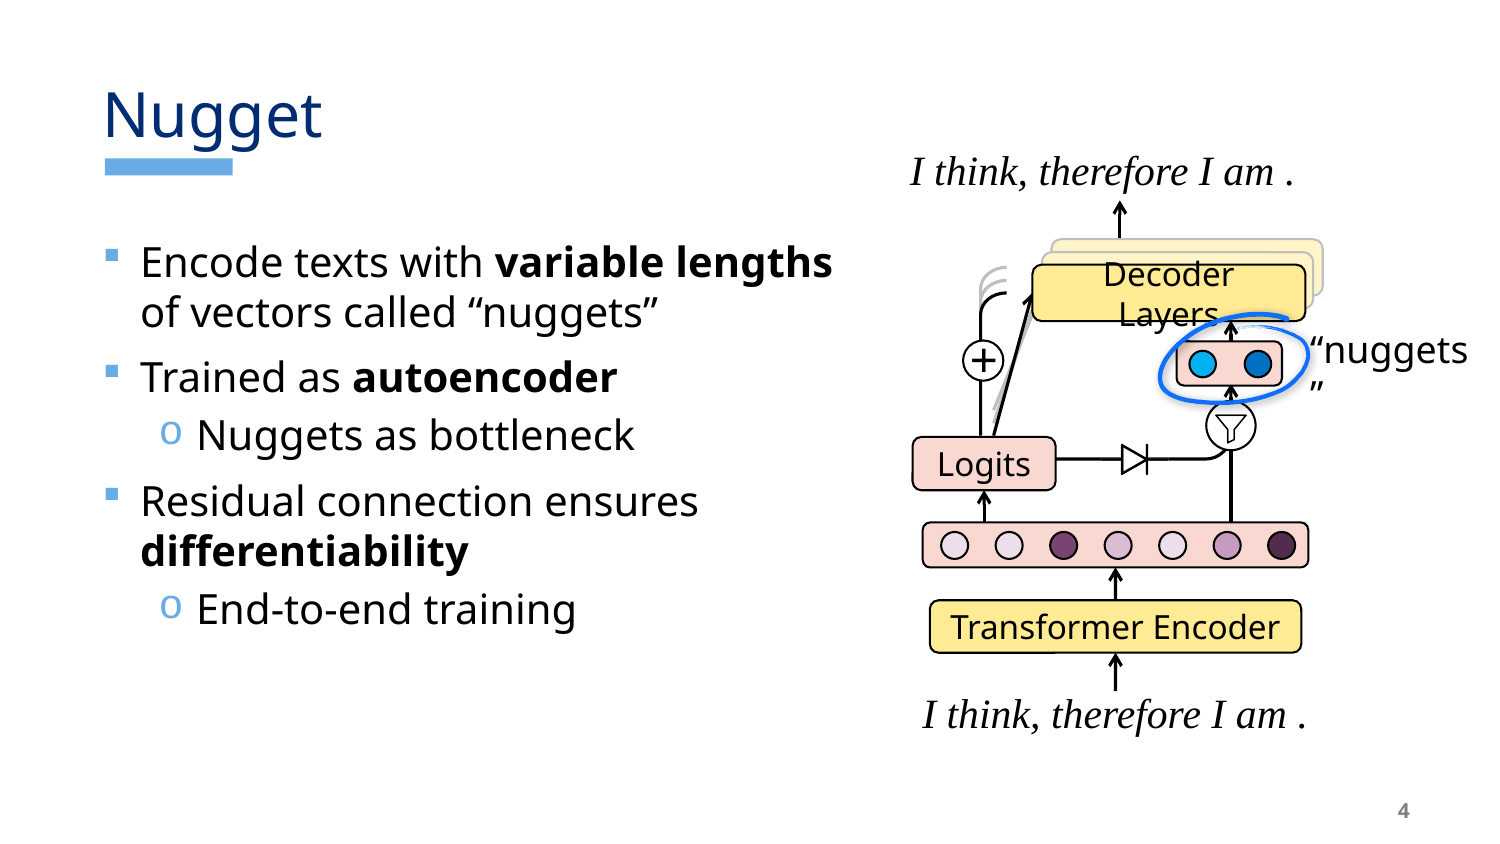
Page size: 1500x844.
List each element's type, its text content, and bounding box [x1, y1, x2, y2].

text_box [895, 136, 1336, 341]
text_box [922, 522, 1309, 568]
title Nugget [87, 17, 1414, 159]
text_box [1057, 453, 1096, 461]
text_box Transformer Encoder [928, 599, 1303, 654]
list Encode texts with variable lengths of vectors called “nuggets” Trained as autoencoder Nuggets as bottleneck Residual connection ensures differentiability End-to-end training [87, 228, 851, 733]
text_box Logits [911, 435, 1057, 492]
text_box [954, 341, 1052, 436]
text_box I think, therefore I am . [895, 679, 1336, 745]
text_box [1157, 311, 1495, 406]
picture [1096, 439, 1171, 478]
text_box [1206, 406, 1256, 451]
text_box [1171, 437, 1227, 461]
